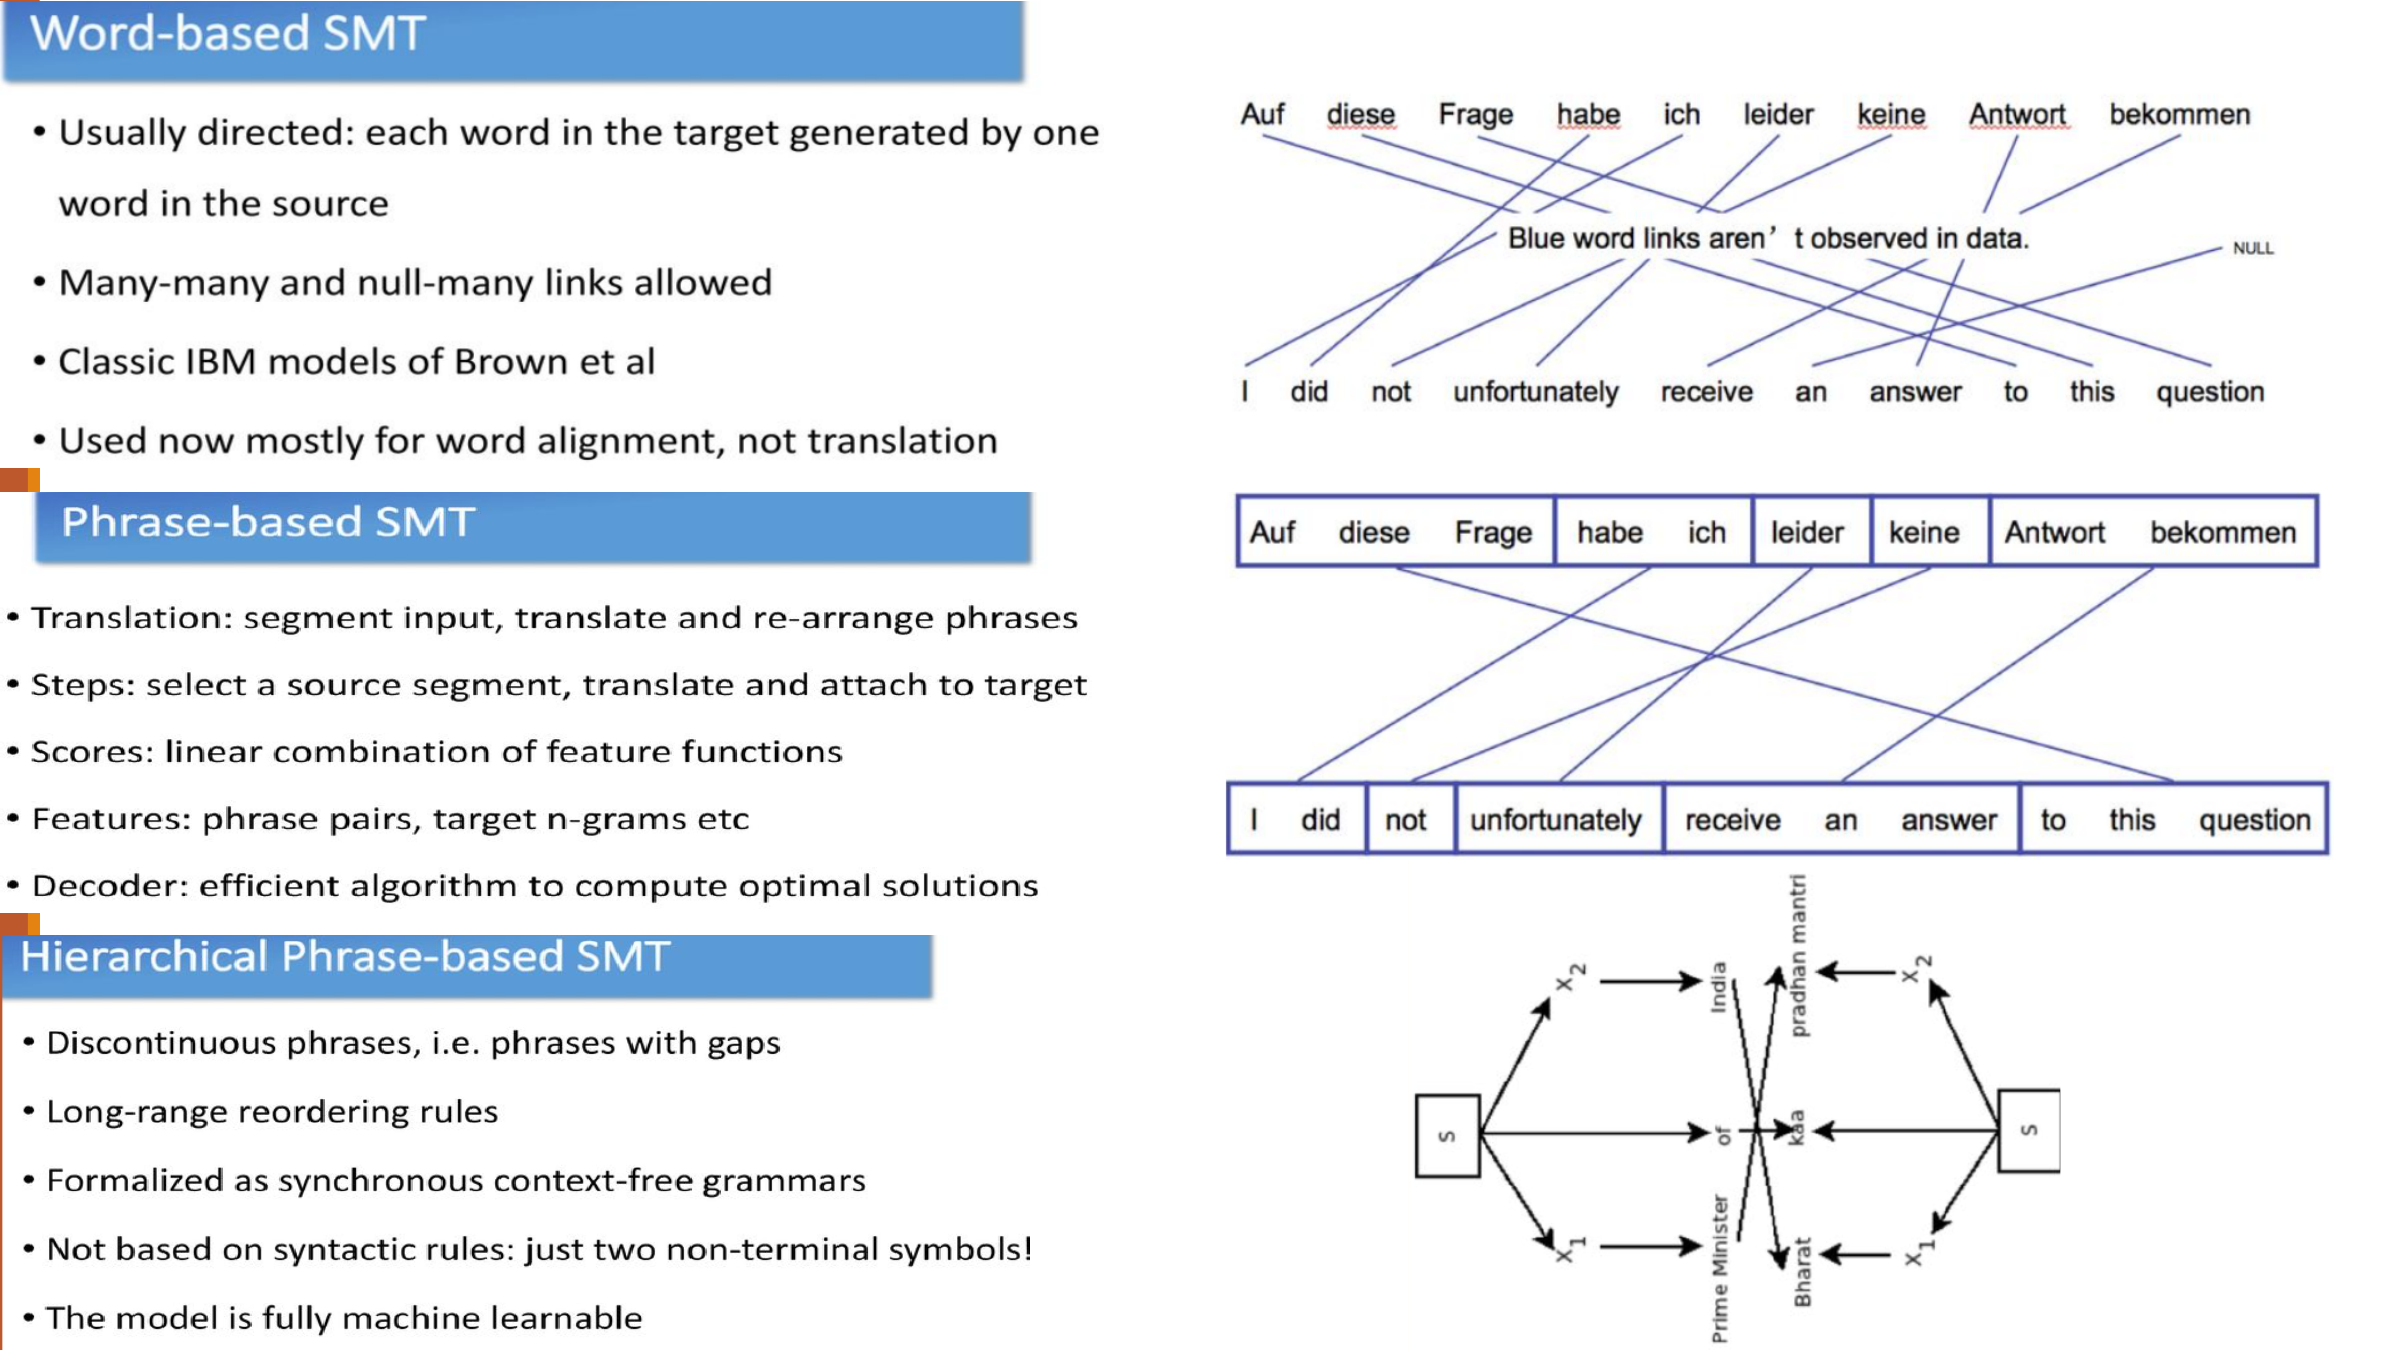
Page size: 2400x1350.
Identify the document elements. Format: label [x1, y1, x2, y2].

picture [1218, 71, 2323, 440]
picture [2, 935, 1031, 1350]
picture [0, 1, 1105, 469]
picture [0, 492, 1105, 913]
picture [1225, 492, 2335, 1350]
